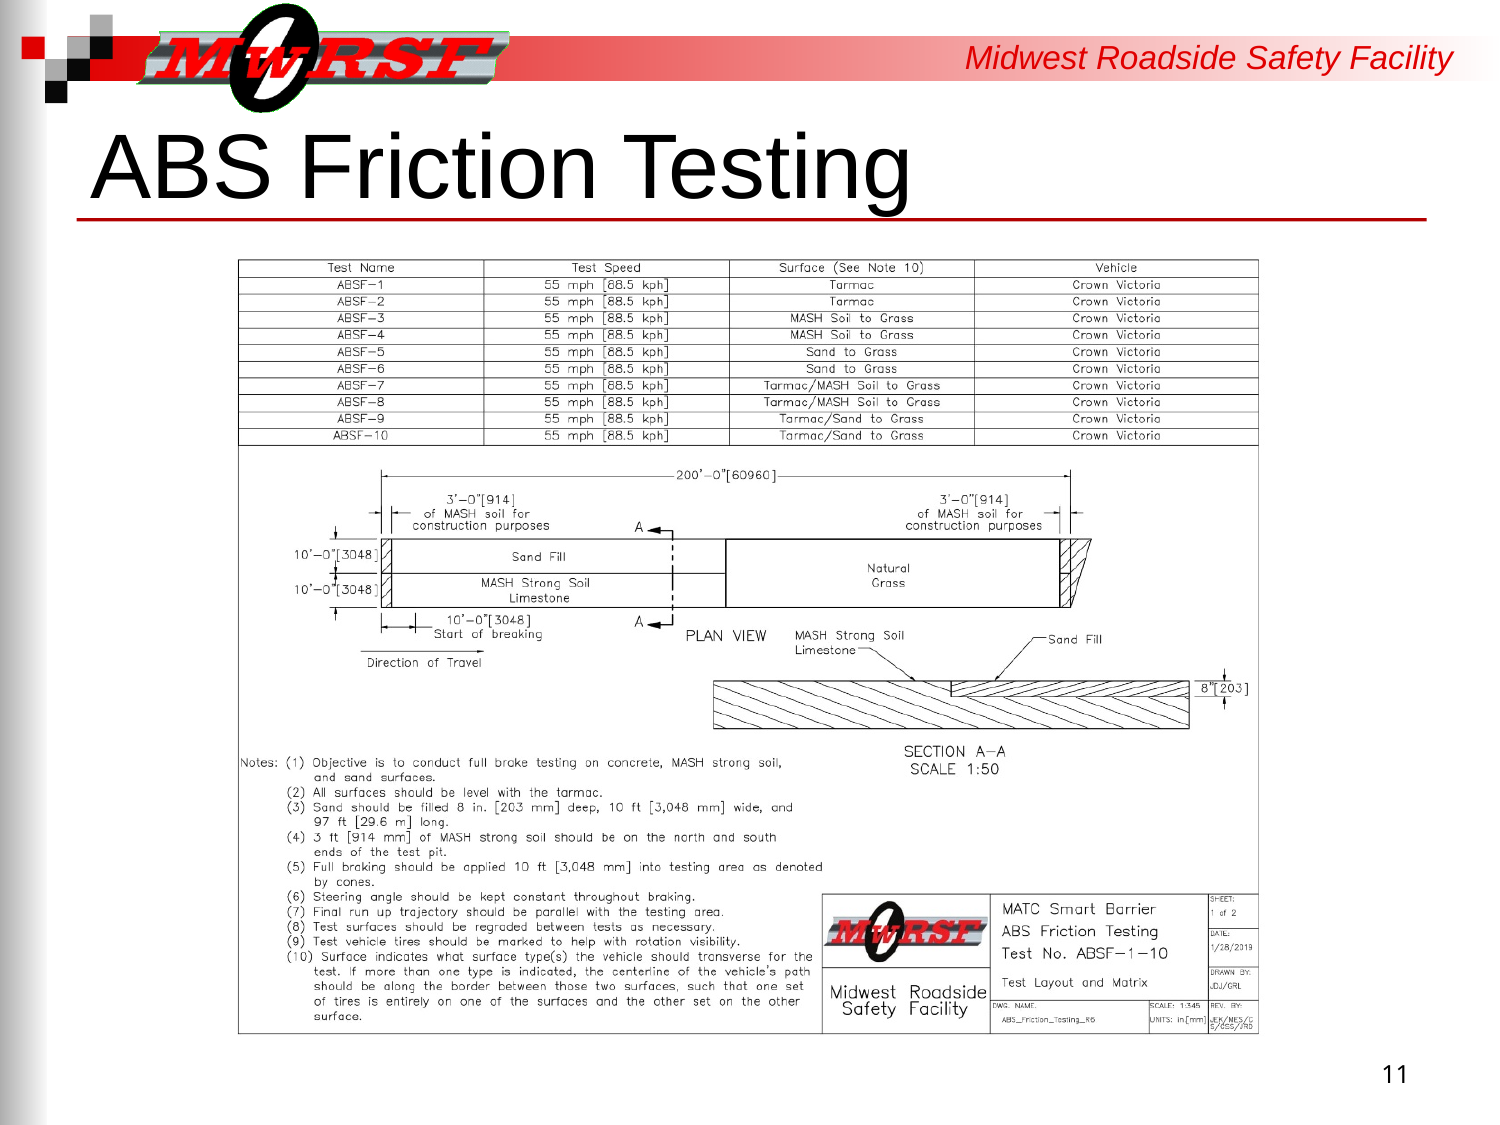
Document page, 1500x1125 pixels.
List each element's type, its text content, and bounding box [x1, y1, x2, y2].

title ABS Friction Testing [75, 94, 1425, 230]
slide_number 11 [1074, 1024, 1426, 1101]
picture [135, 2, 510, 94]
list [204, 229, 1295, 1072]
